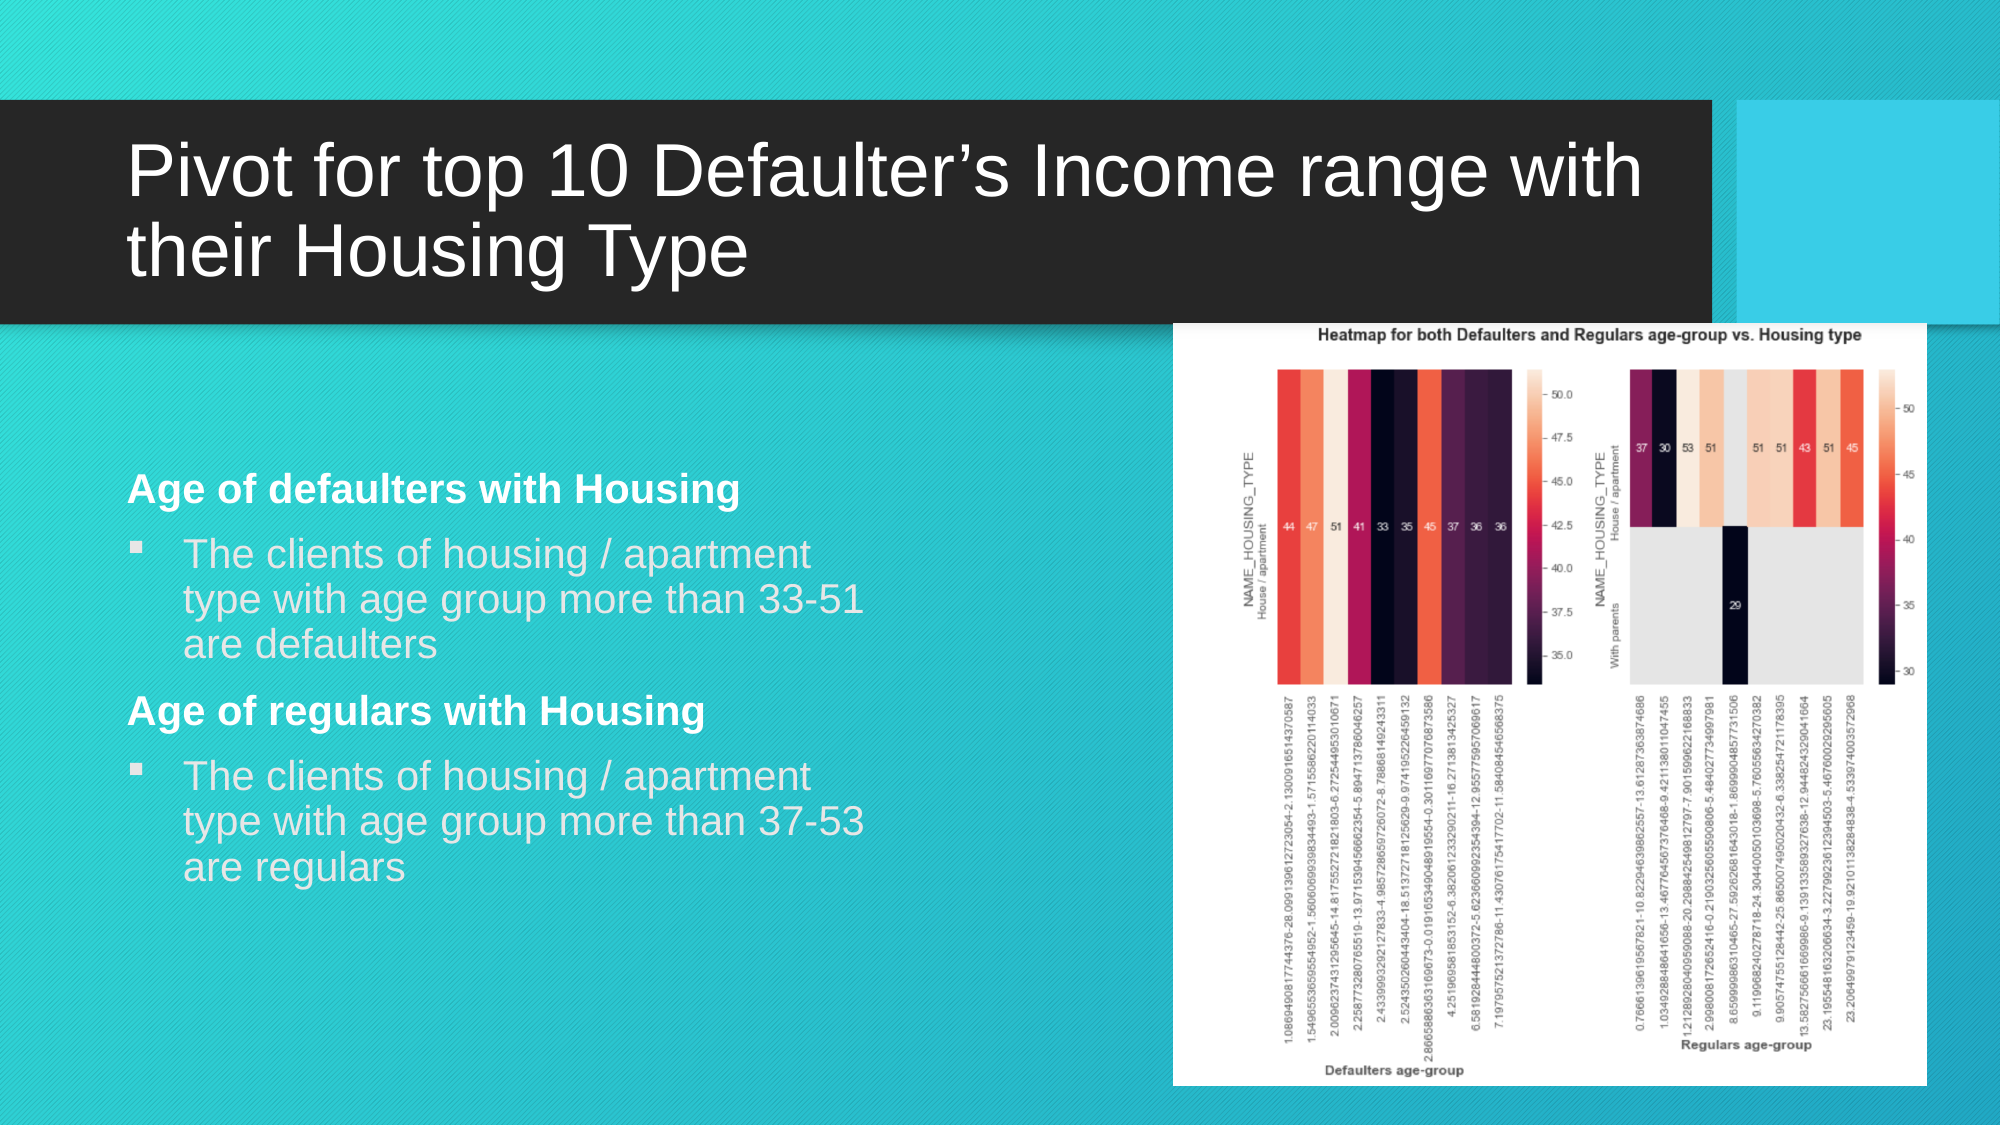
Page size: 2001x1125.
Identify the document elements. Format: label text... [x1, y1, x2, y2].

list Age of defaulters with Housing The clients of housing / apartment type with age group more than 33-51 are defaulters Age of regulars with Housing The clients of housing / apartment type with age group more than 37-53 are regulars [111, 383, 900, 974]
title Pivot for top 10 Defaulter’s Income range with their Housing Type [111, 123, 1689, 301]
picture [0, 323, 2000, 1086]
